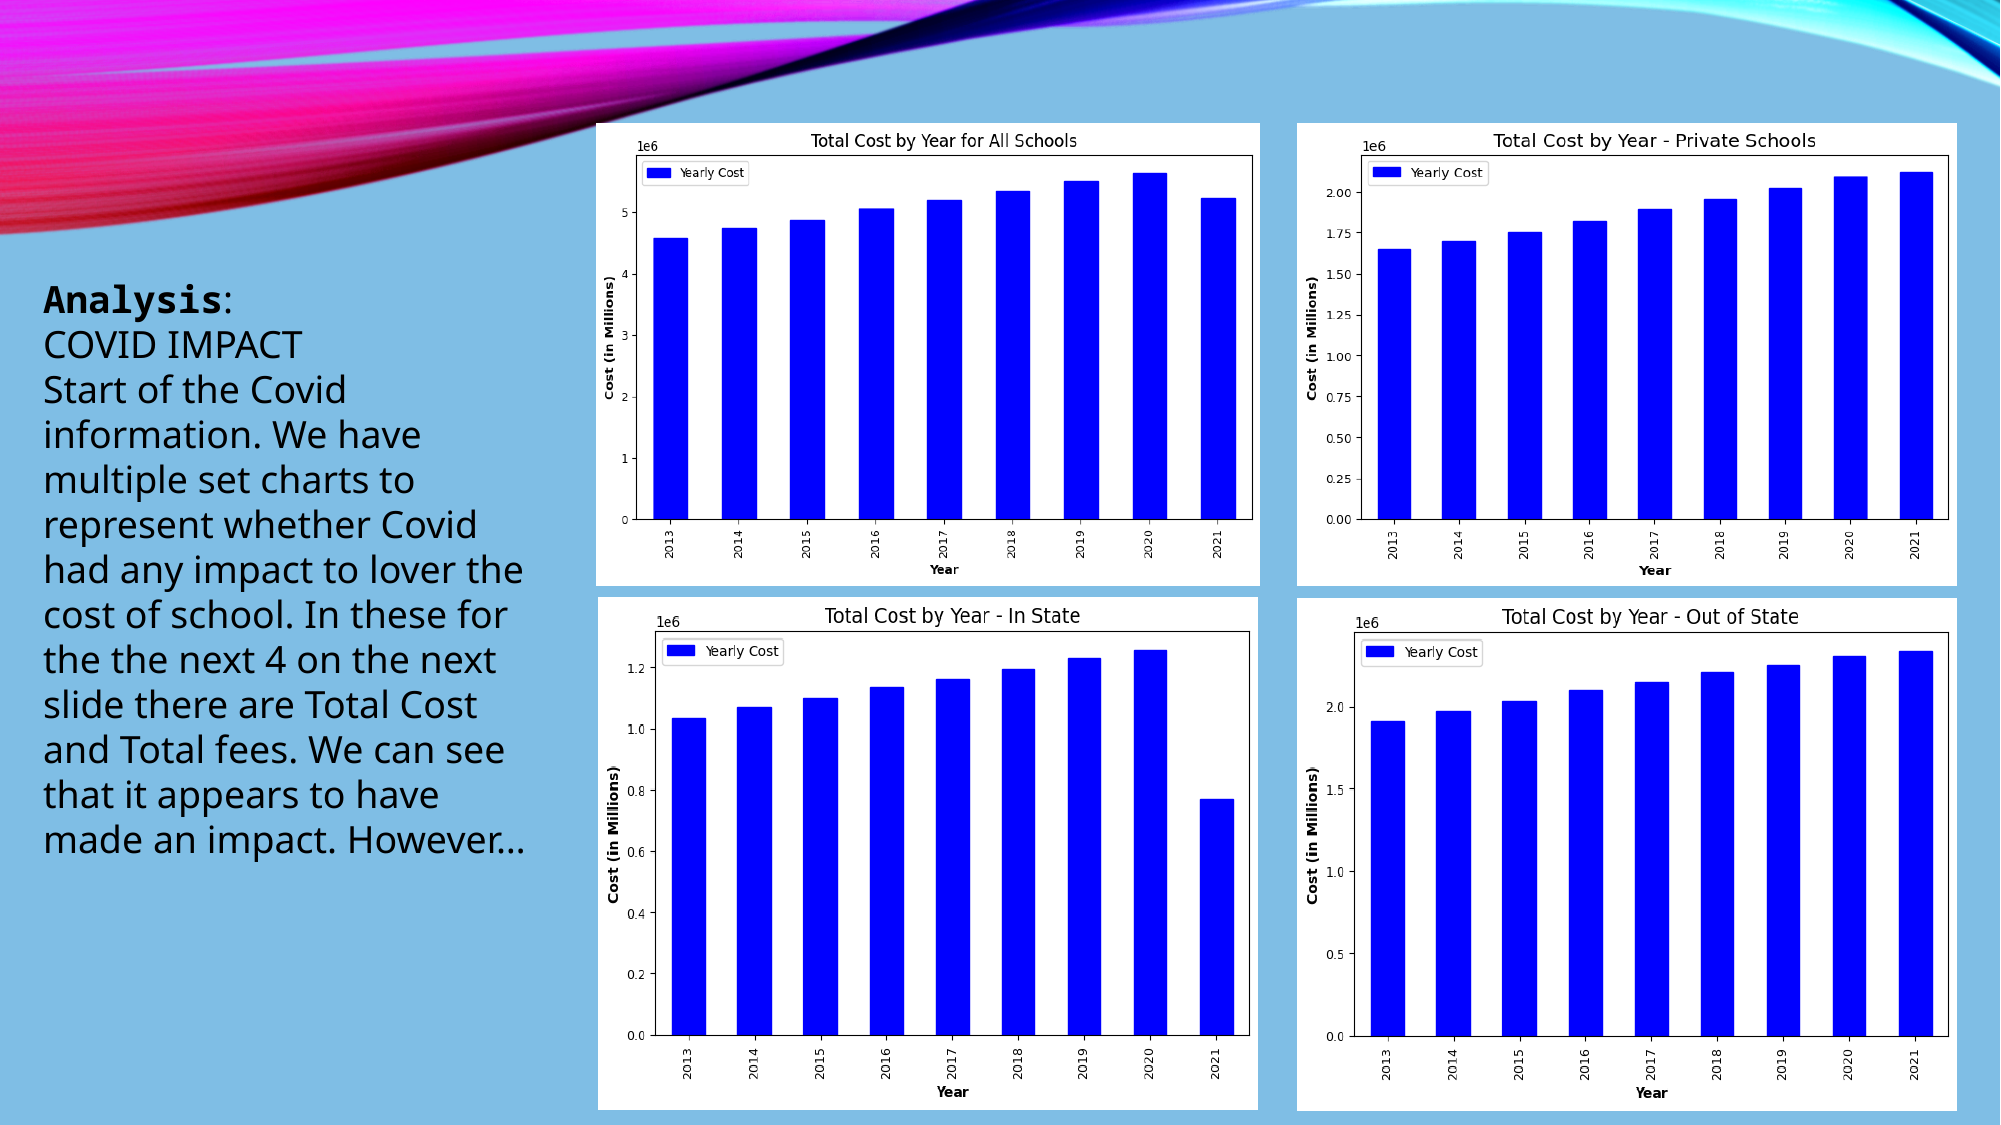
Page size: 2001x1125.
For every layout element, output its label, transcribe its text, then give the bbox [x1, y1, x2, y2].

picture [598, 596, 1258, 1110]
picture [1297, 598, 1957, 1112]
picture [1910, 0, 2000, 45]
picture [0, 0, 2000, 587]
picture [1890, 0, 2000, 75]
text_box Analysis: COVID IMPACT Start of the Covid information. We have multiple set charts to represent whether Covid had any impact to lover the cost of school. In these for the the next 4 on the next slide there are Total Cost and Total fees. We can see that it appears to have made an impact. However… [28, 268, 545, 869]
